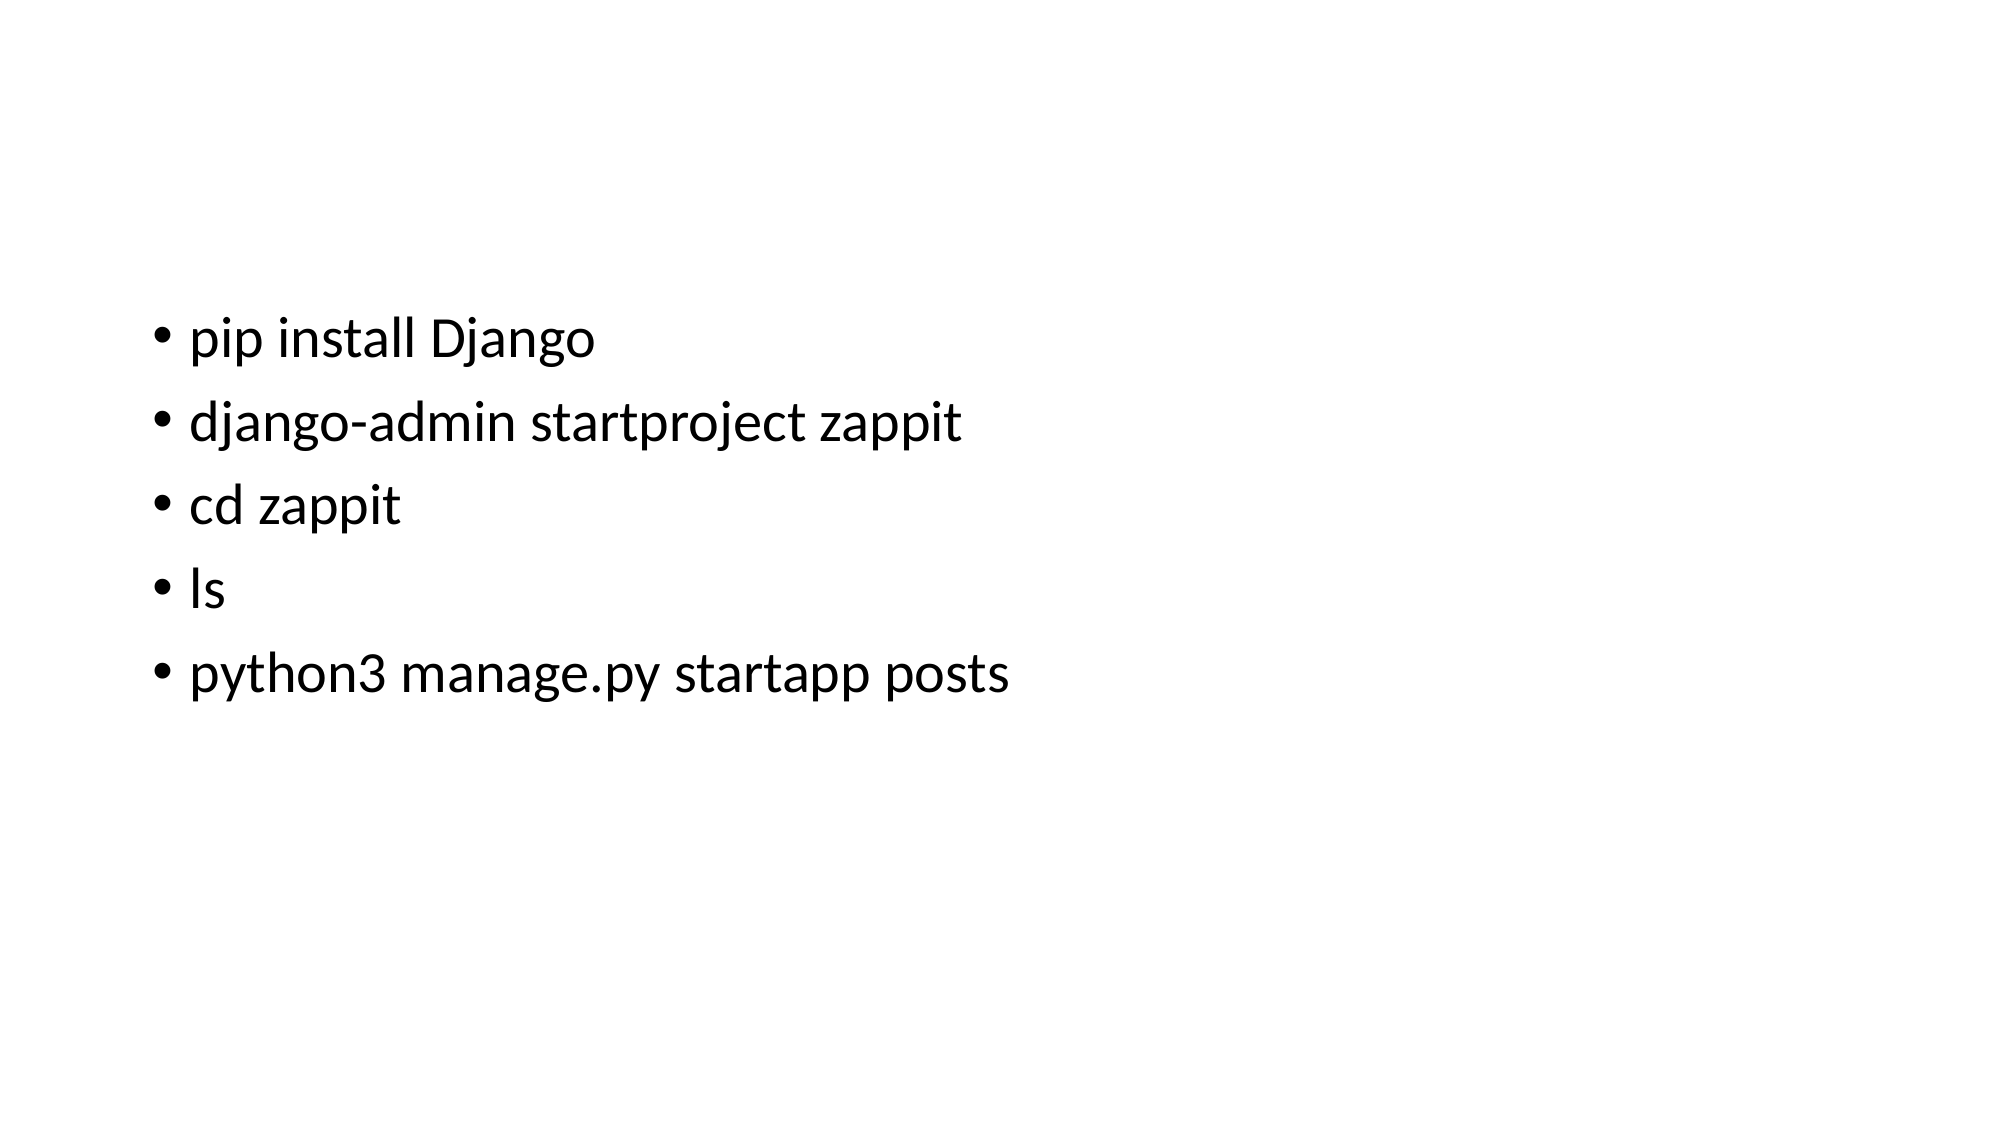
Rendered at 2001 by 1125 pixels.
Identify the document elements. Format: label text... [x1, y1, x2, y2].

list pip install Django django-admin startproject zappit cd zappit ls python3 manage.py startapp posts [137, 299, 1863, 1014]
